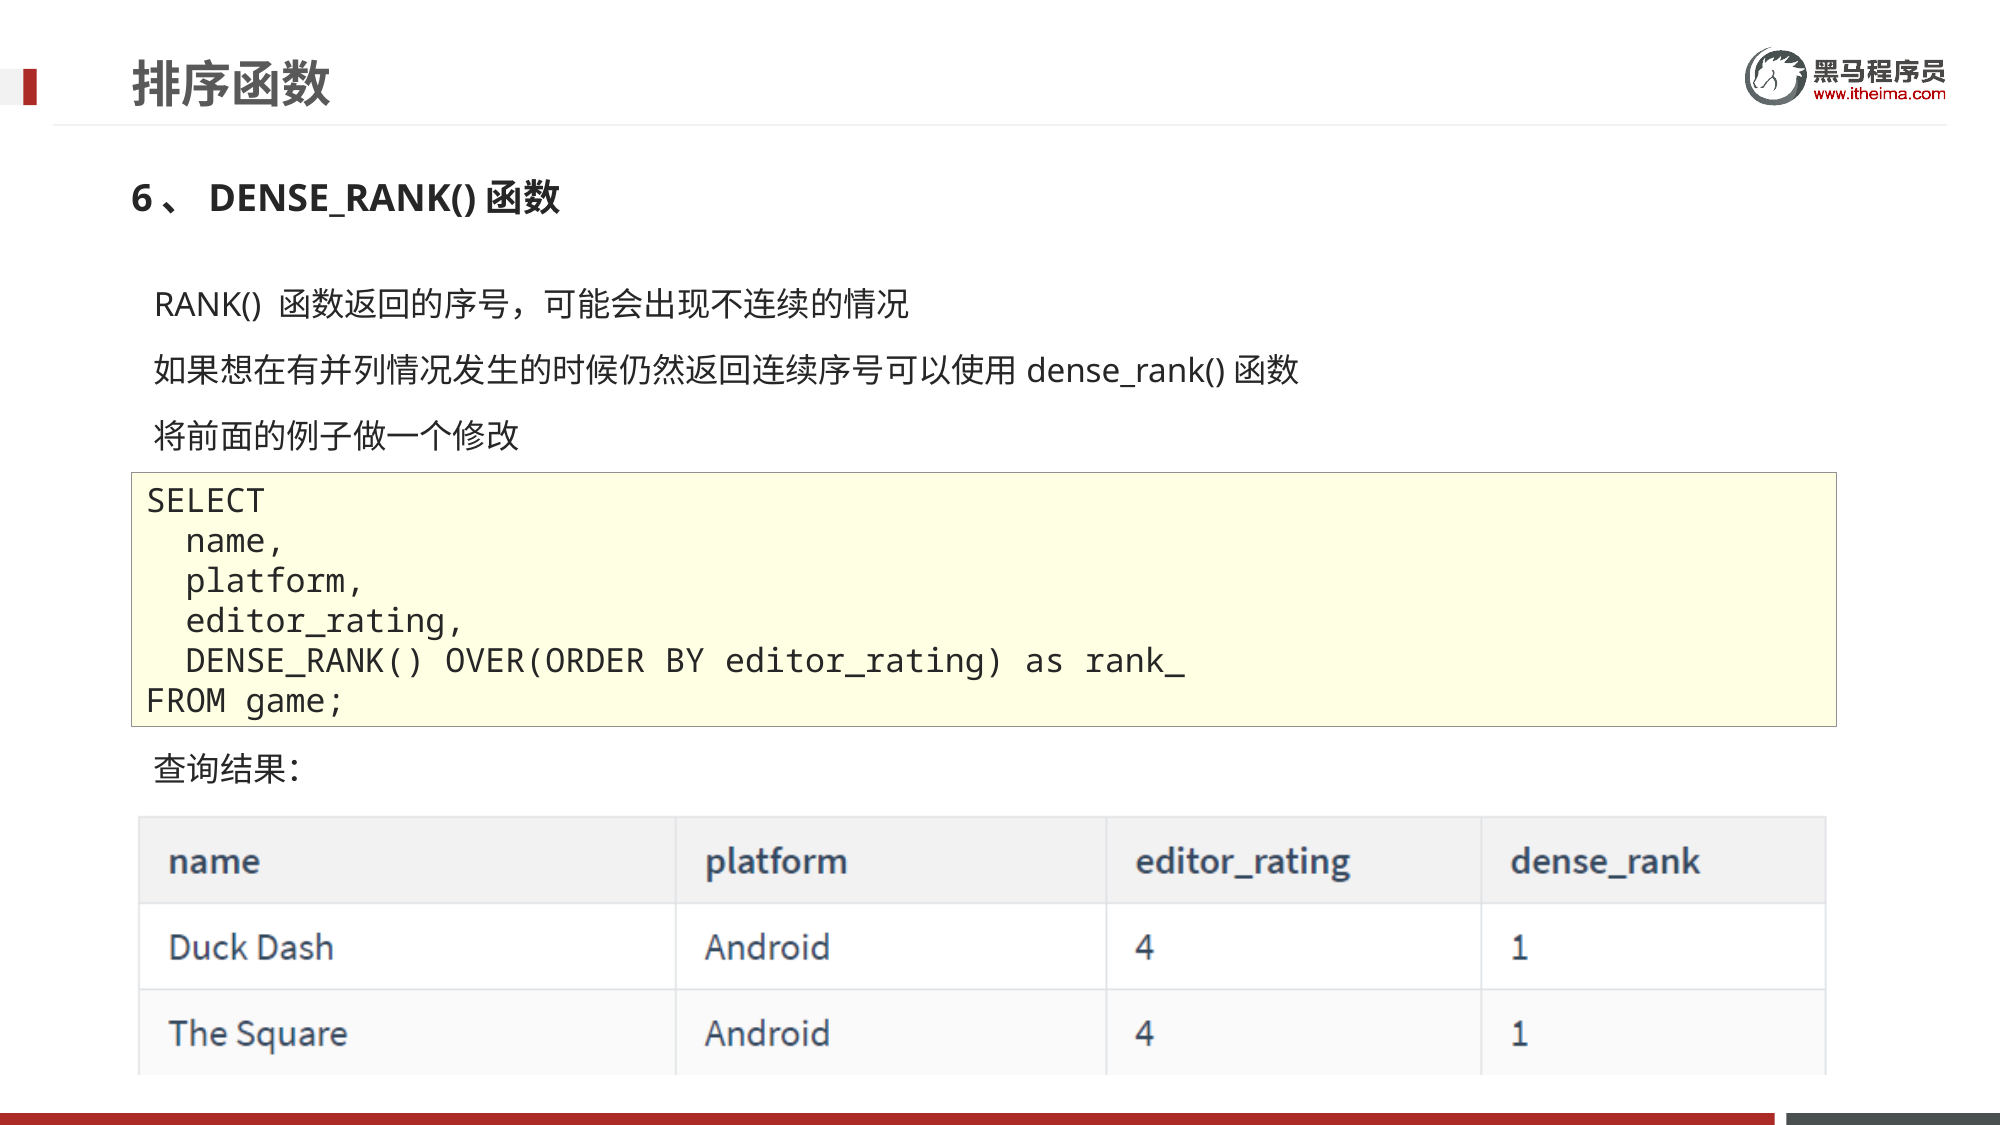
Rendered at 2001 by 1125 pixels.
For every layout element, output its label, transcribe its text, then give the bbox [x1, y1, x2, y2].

title 排序函数 [116, 40, 1556, 125]
picture [130, 808, 1837, 1076]
list 6、DENSE_RANK()函数 [116, 154, 1880, 239]
text_box SELECT name, platform, editor_rating, DENSE_RANK() OVER(ORDER BY editor_rating) as rank_ FROM game; [130, 472, 1837, 727]
list RANK() 函数返回的序号，可能会出现不连续的情况 如果想在有并列情况发生的时候仍然返回连续序号可以使用dense_rank()函数 将前面的例子做一个修改 查询结果： [138, 255, 1892, 1085]
picture [1744, 46, 1946, 106]
